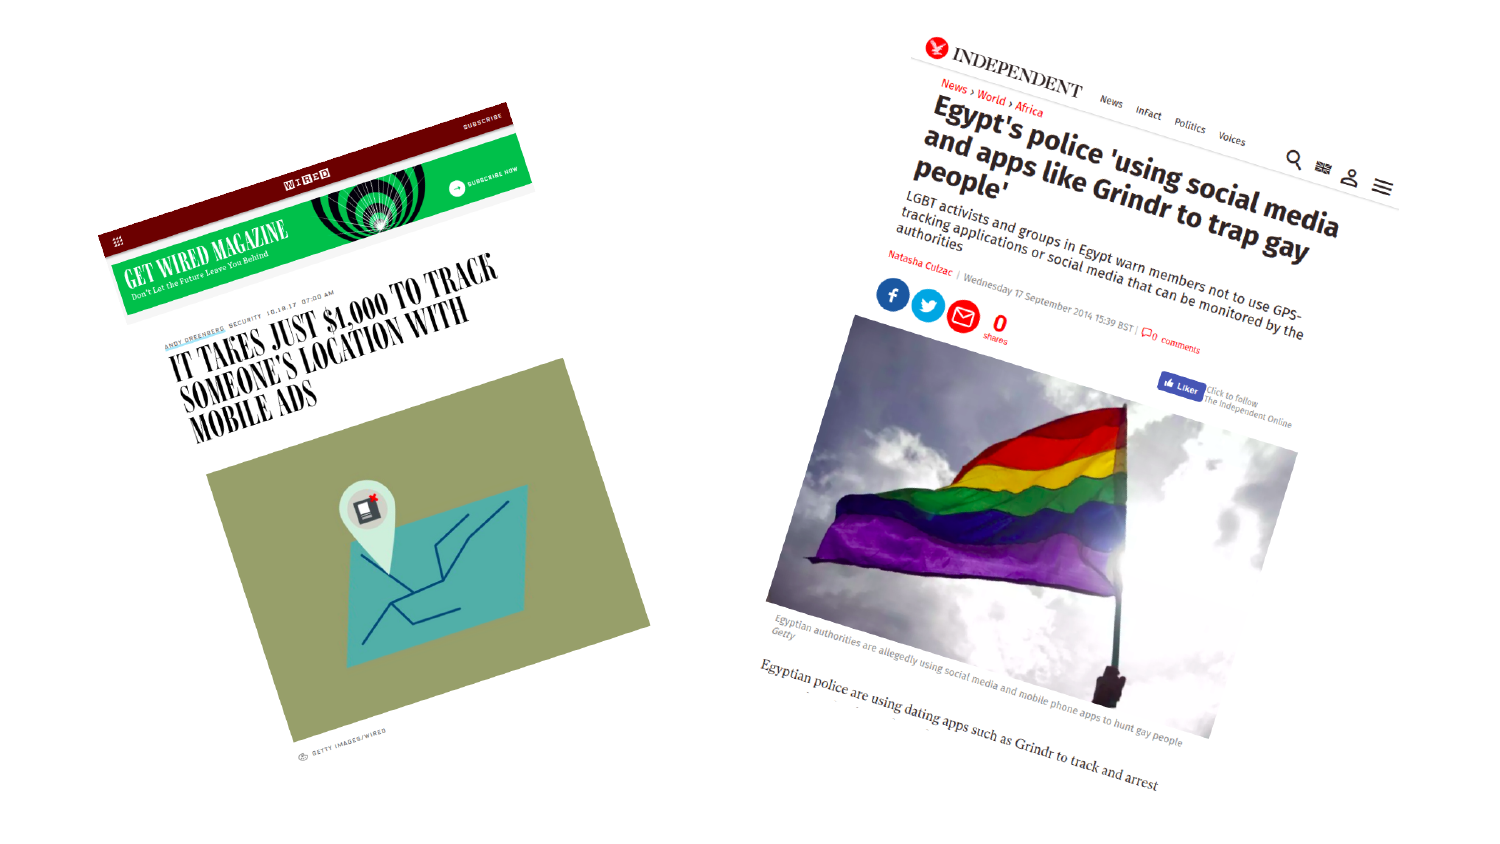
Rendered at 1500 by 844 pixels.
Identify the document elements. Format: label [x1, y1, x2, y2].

picture [723, 28, 1407, 817]
picture [99, 103, 680, 770]
